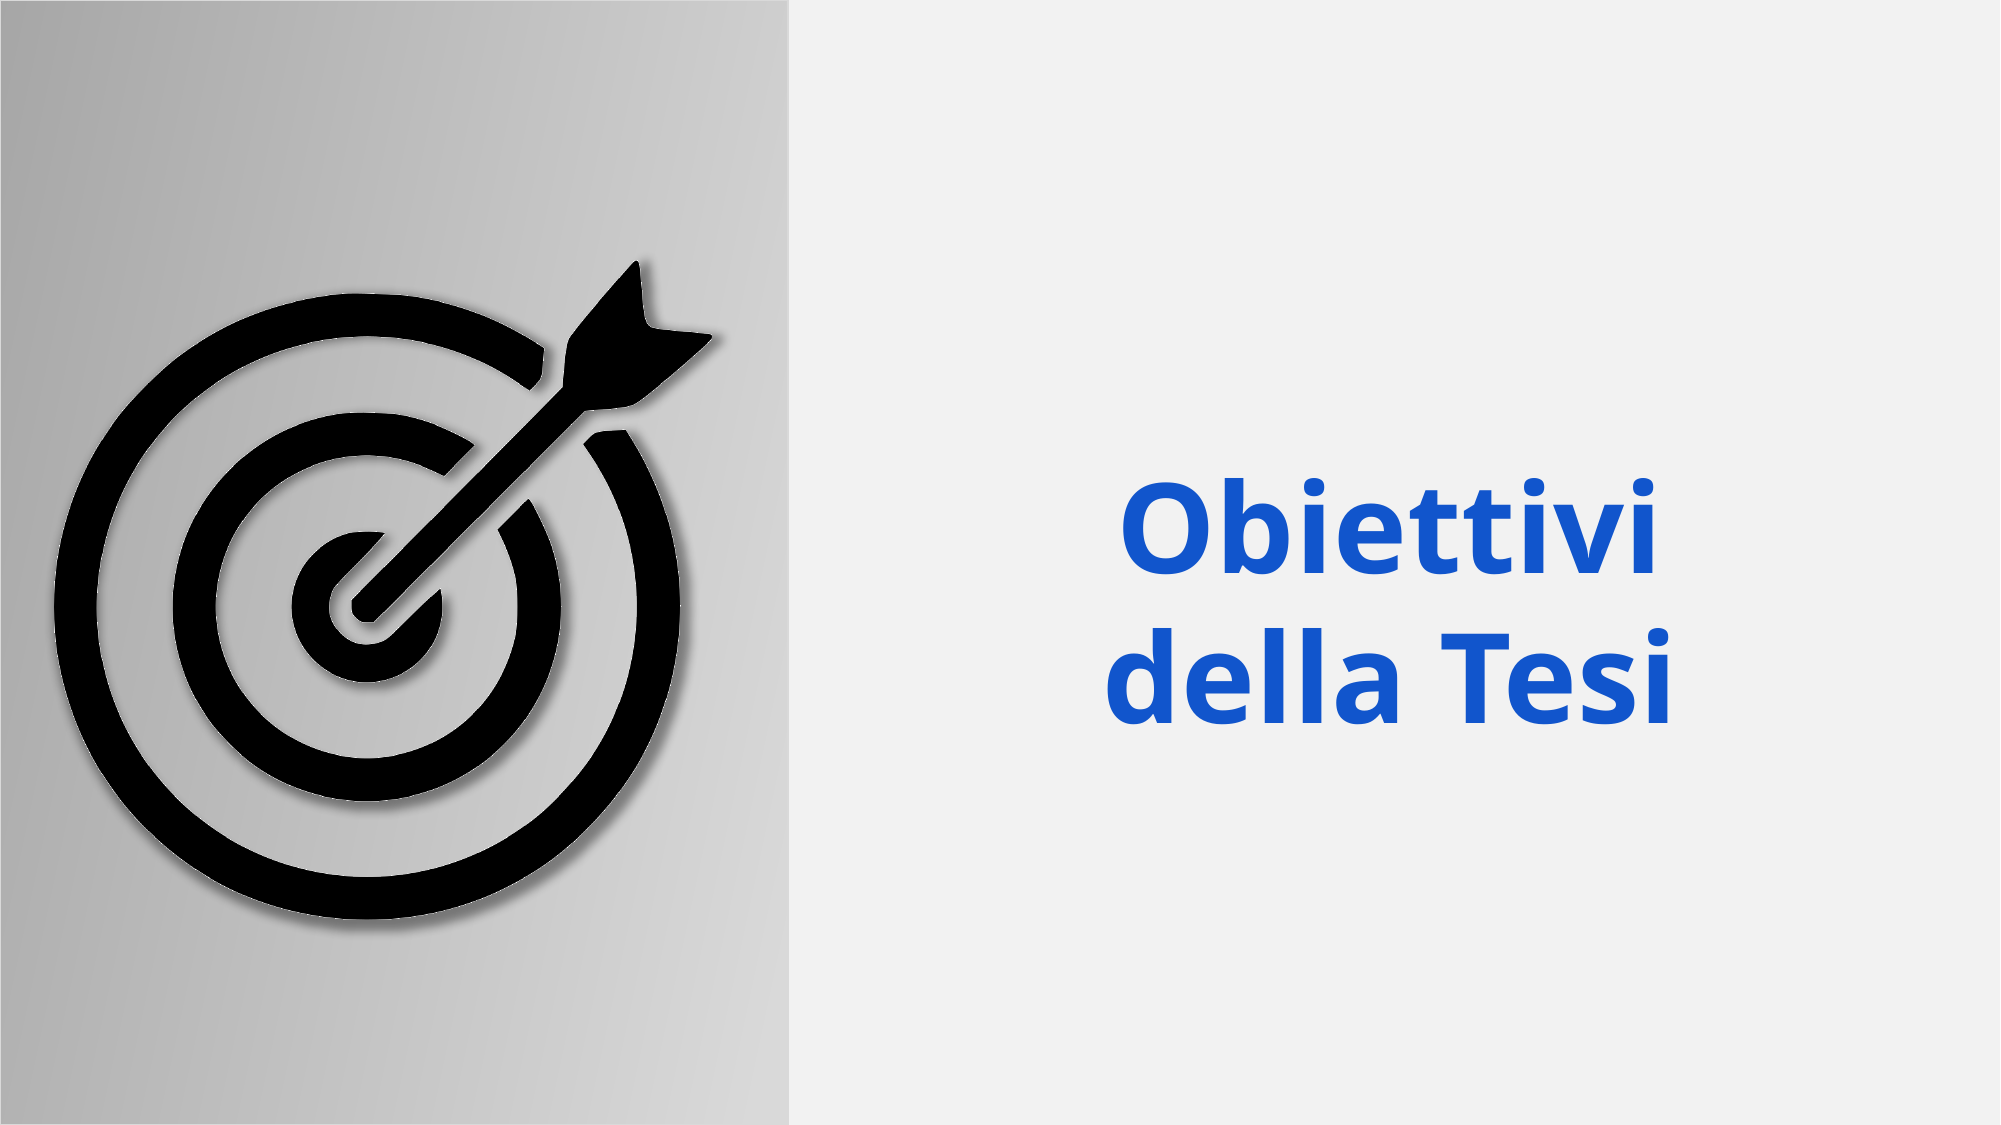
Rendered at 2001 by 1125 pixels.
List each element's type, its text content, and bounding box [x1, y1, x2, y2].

text_box [0, 0, 789, 1125]
picture [53, 260, 713, 921]
text_box Obiettivi della Tesi [912, 368, 1805, 757]
